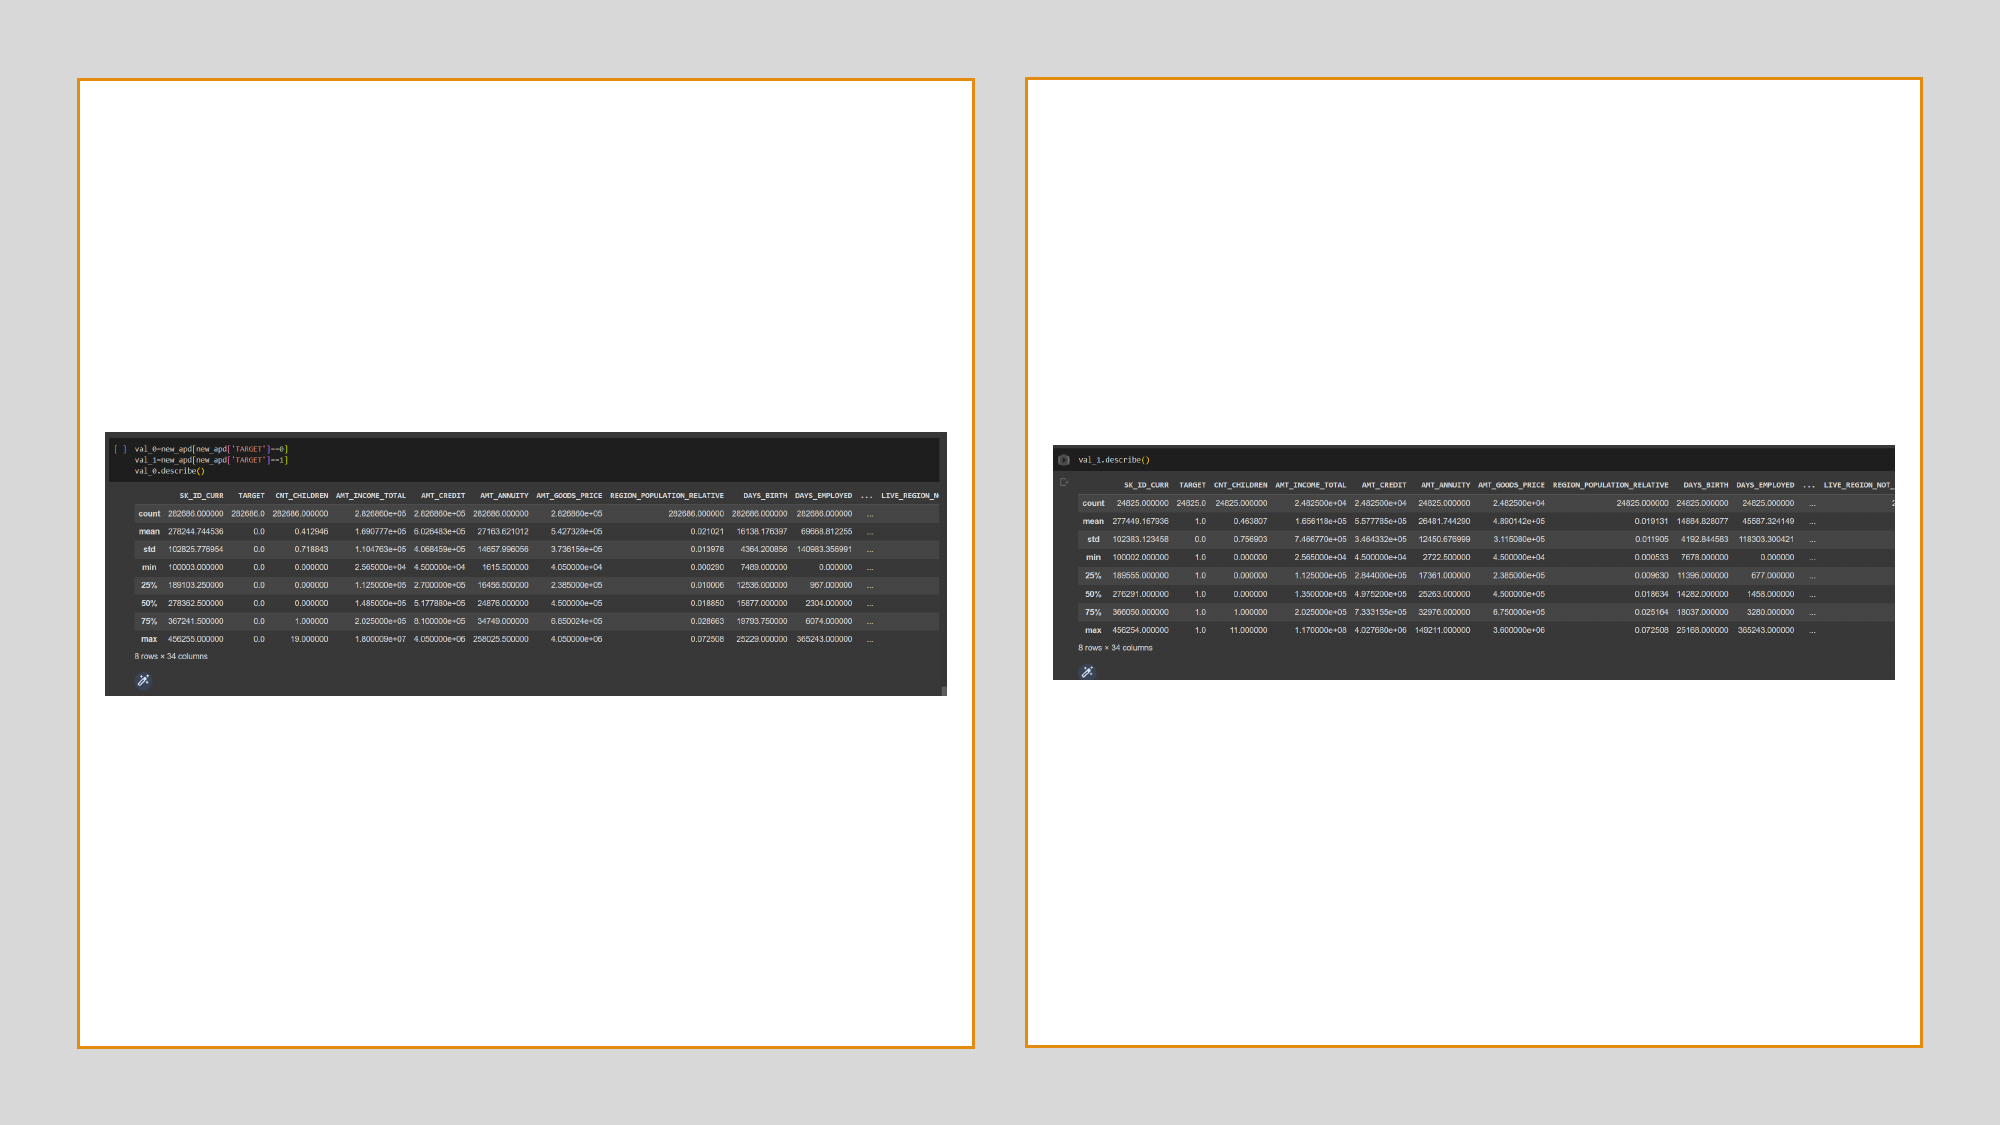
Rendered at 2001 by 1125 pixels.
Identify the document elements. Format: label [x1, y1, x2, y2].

text_box [1025, 78, 1923, 1047]
text_box [0, 0, 2000, 1125]
picture [1053, 445, 1895, 680]
text_box [77, 79, 975, 1048]
picture [105, 432, 947, 696]
